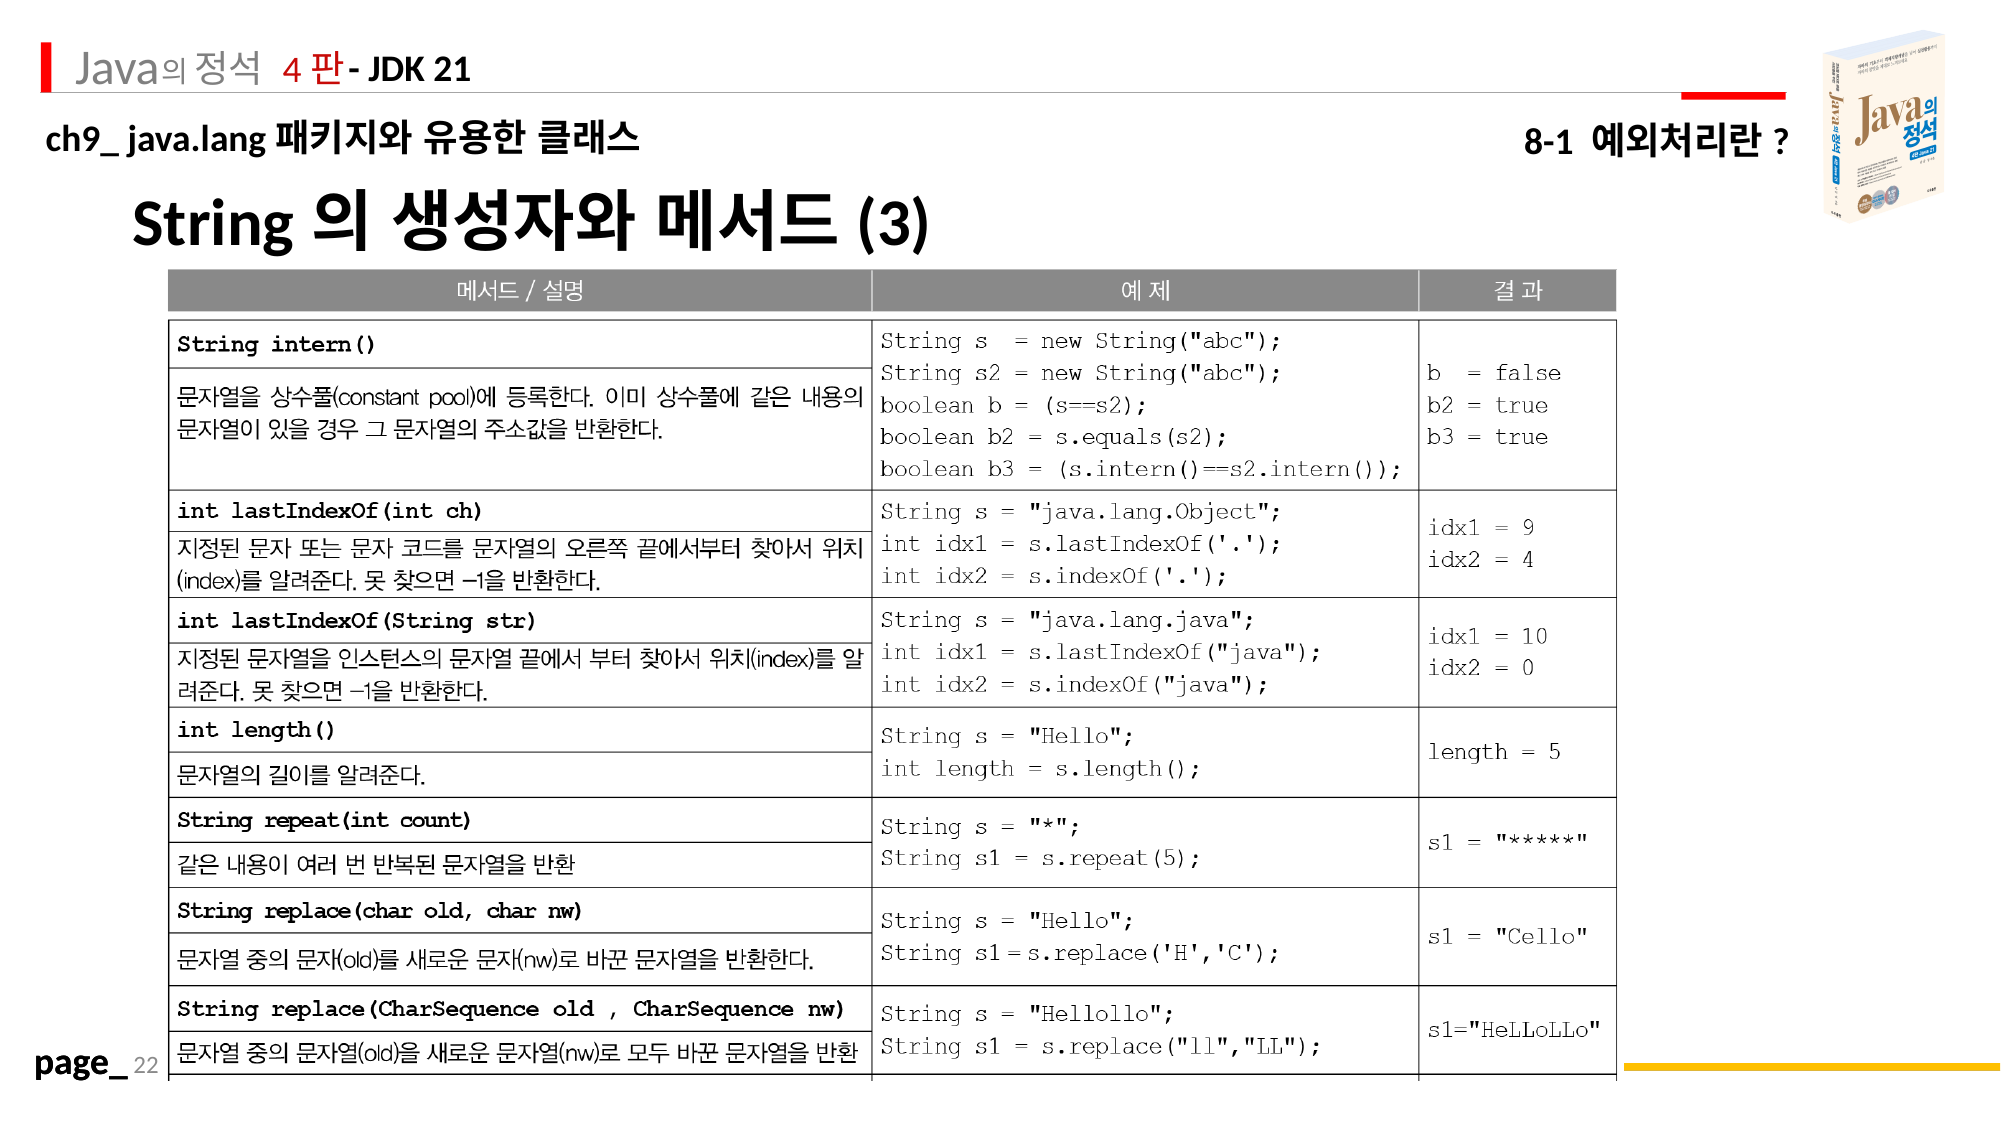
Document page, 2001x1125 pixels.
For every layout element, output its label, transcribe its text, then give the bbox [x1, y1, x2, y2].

picture [1819, 26, 1950, 228]
picture [160, 257, 1624, 1081]
text_box 8-1 예외처리란? [1415, 109, 1805, 169]
slide_number 22 [106, 1033, 174, 1094]
text_box String의 생성자와 메서드(3) [117, 171, 1840, 267]
text_box page_ [19, 1030, 145, 1090]
